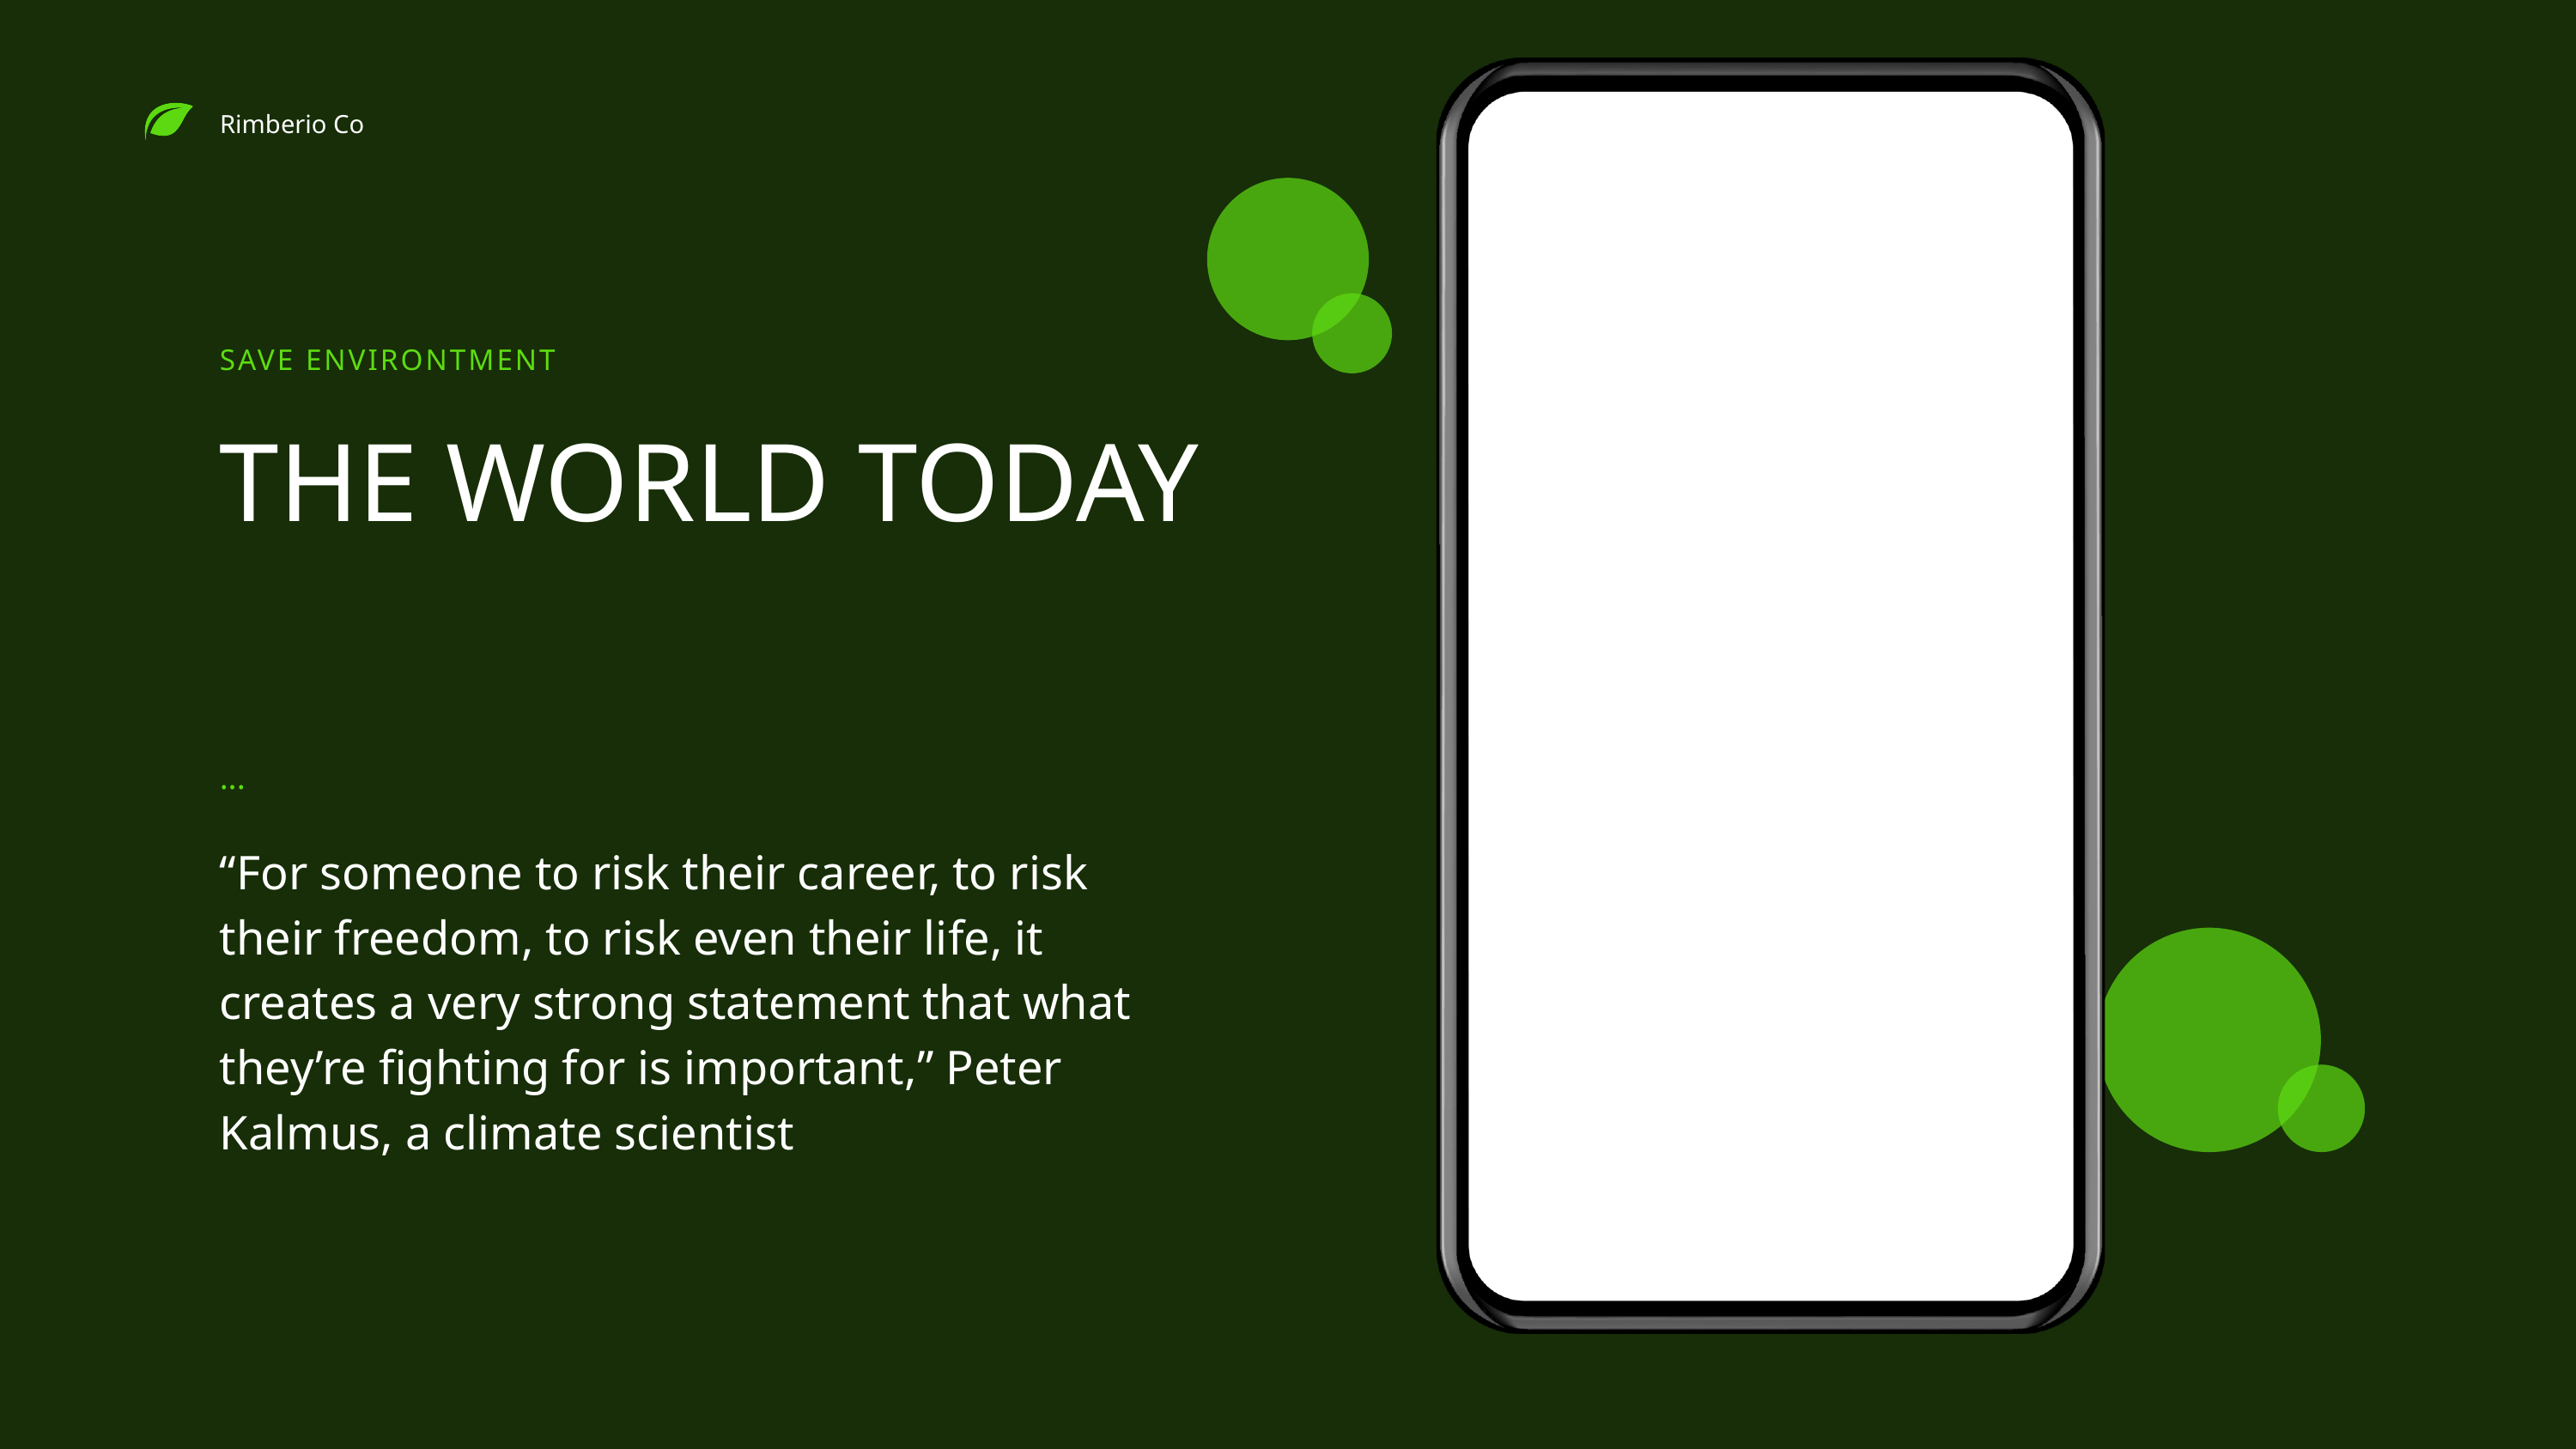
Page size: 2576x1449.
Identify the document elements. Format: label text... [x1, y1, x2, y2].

text_box SAVE ENVIRONTMENT [219, 336, 731, 377]
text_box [2324, 1064, 2366, 1153]
text_box Rimberio Co [219, 103, 463, 139]
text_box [2110, 927, 2322, 1153]
text_box THE WORLD TODAY [219, 392, 1207, 543]
text_box “For someone to risk their career, to risk their freedom, to risk even their life, it creates a very strong statement that what they’re fighting for is important,” Peter Kalmus, a climate scientist [219, 834, 1163, 1160]
text_box ... [219, 750, 1163, 797]
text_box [1436, 58, 2105, 1334]
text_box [1311, 293, 1393, 374]
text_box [1206, 177, 1370, 341]
picture [144, 100, 193, 145]
